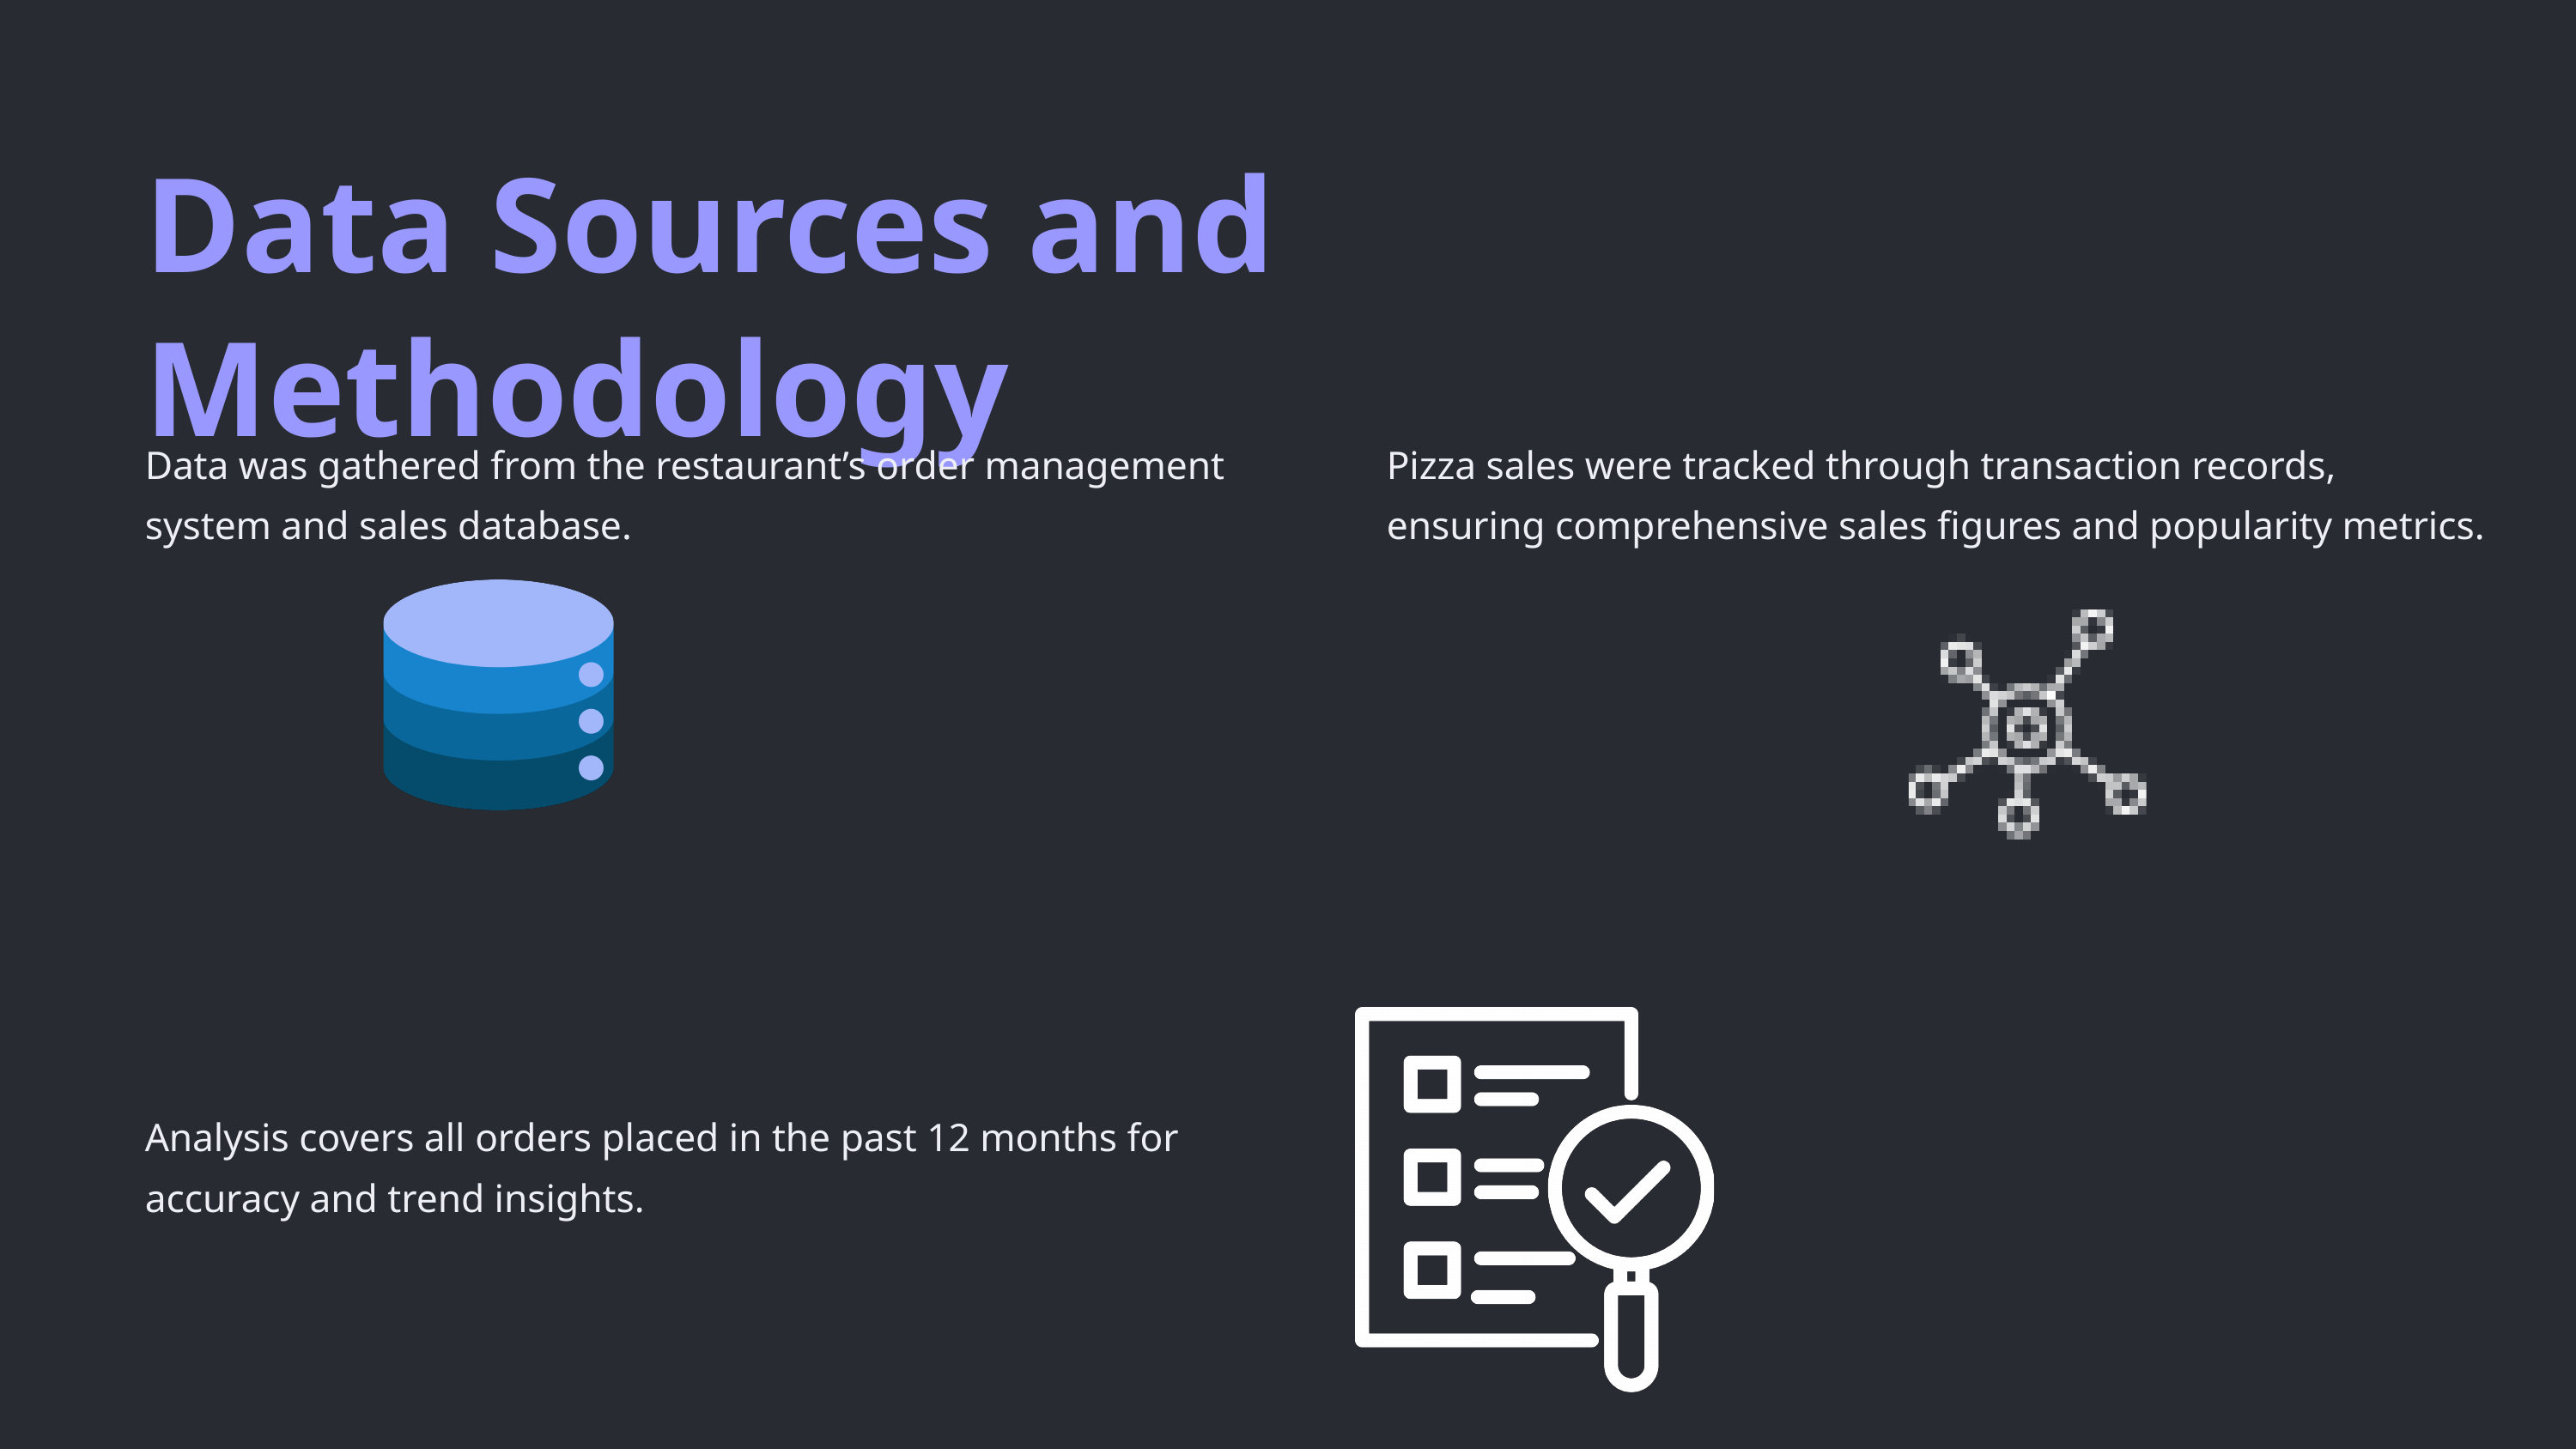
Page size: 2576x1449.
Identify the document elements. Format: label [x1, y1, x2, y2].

text_box [0, 0, 2576, 1449]
